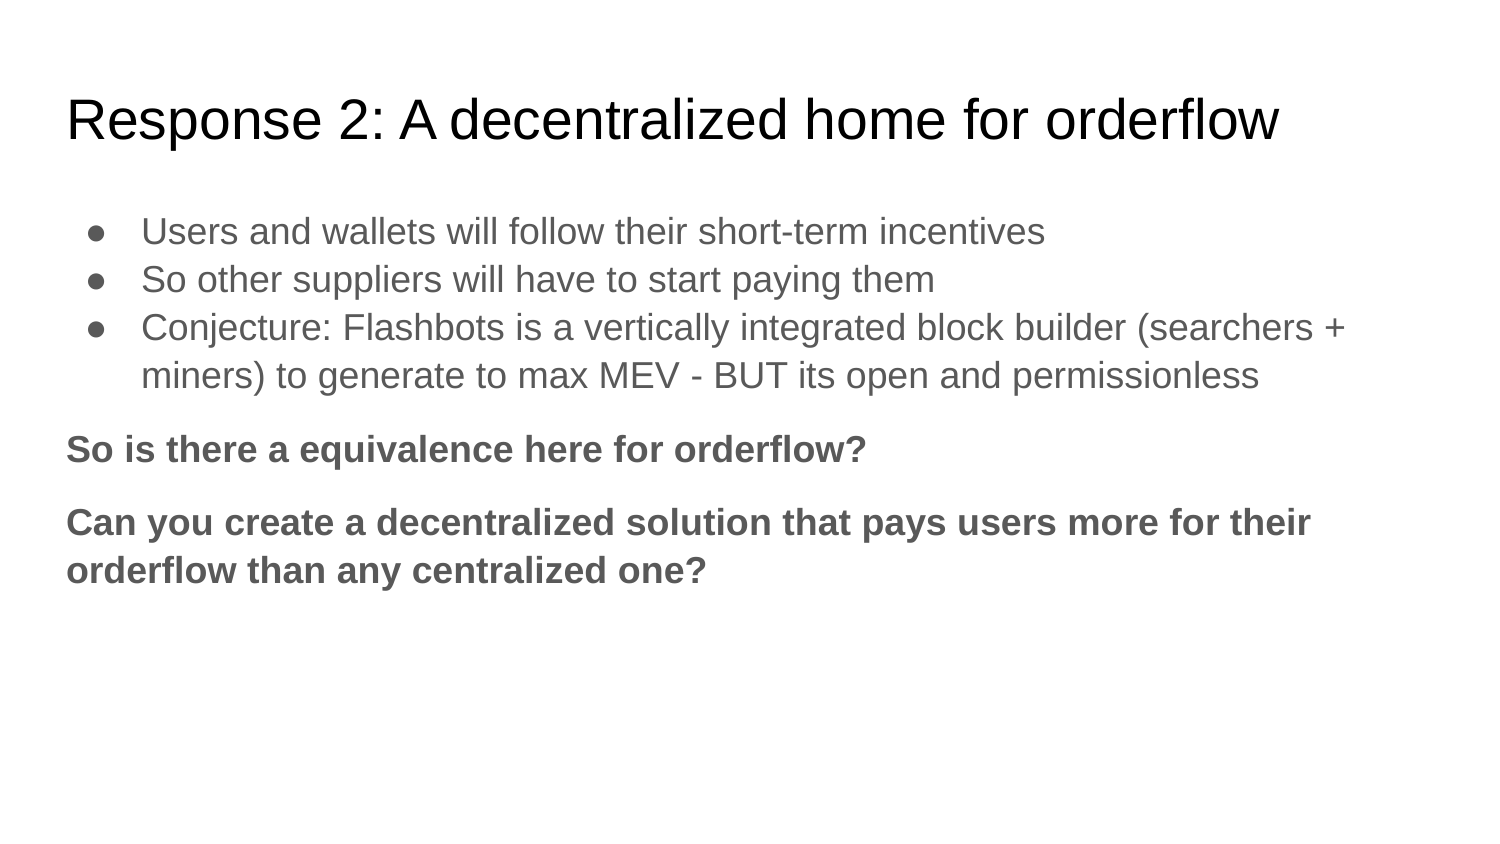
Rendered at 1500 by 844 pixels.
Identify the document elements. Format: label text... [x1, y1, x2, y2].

list Users and wallets will follow their short-term incentives So other suppliers will have to start paying them Conjecture: Flashbots is a vertically integrated block builder (searchers + miners) to generate to max MEV - BUT its open and permissionless So is there a equivalence here for orderflow? Can you create a decentralized solution that pays users more for their orderflow than any centralized one? [51, 189, 1449, 750]
title Response 2: A decentralized home for orderflow [51, 72, 1449, 167]
